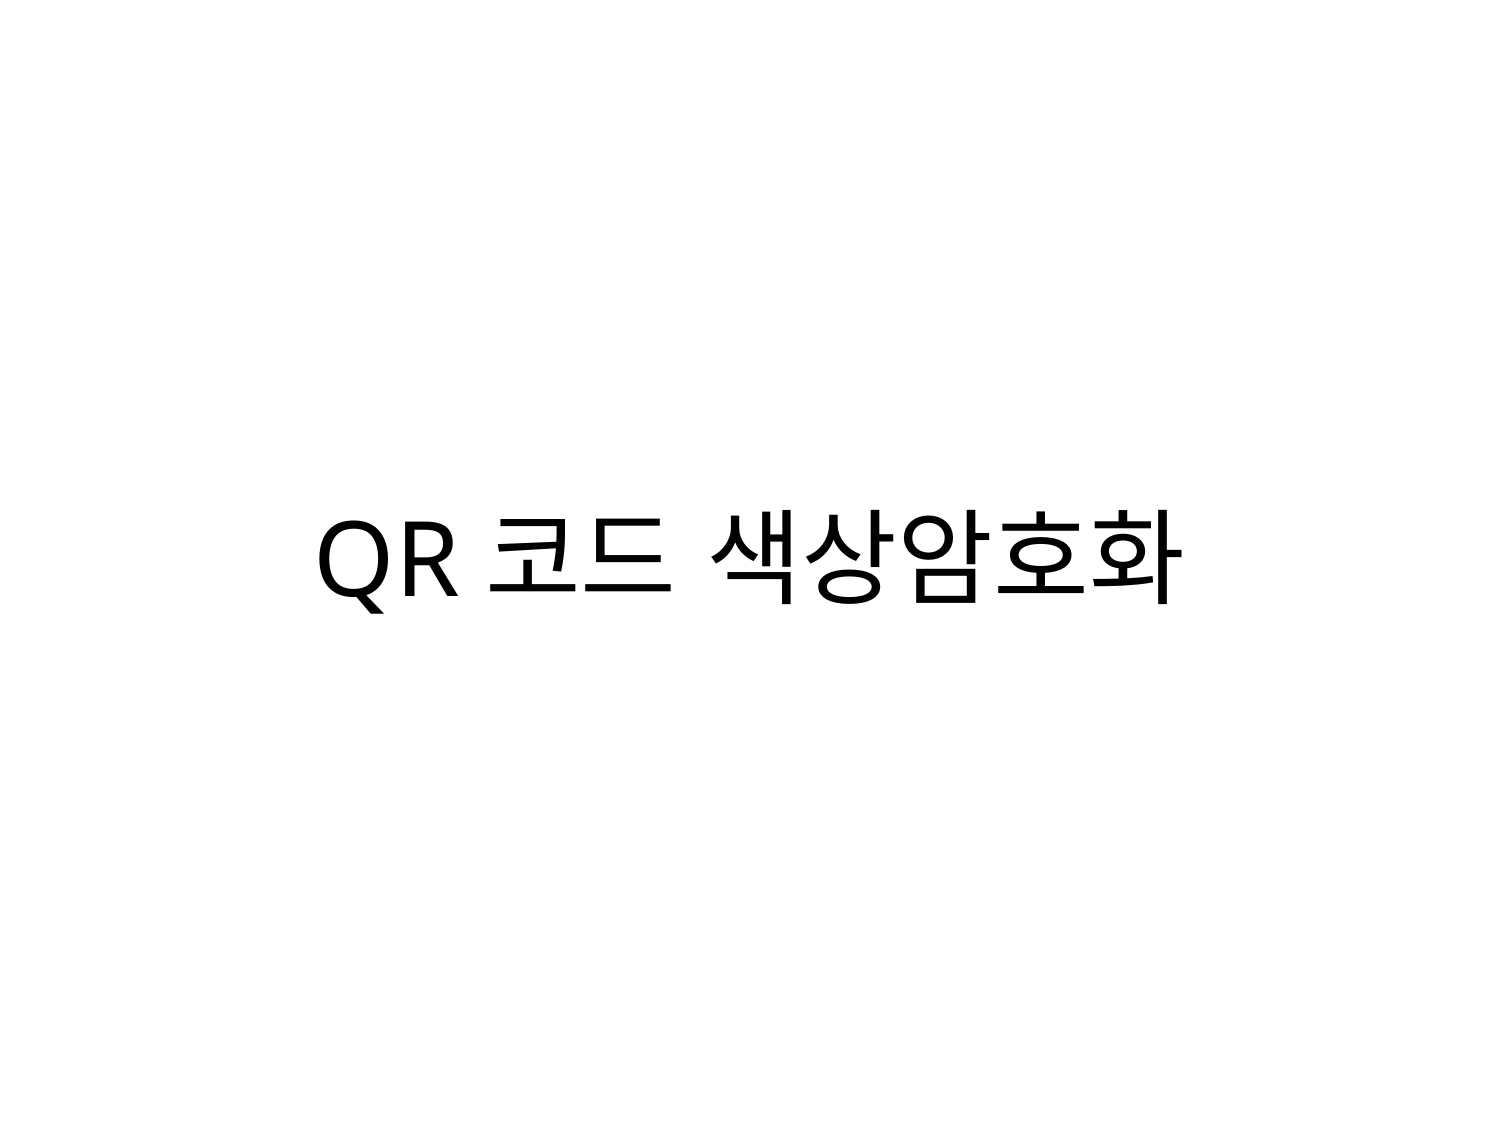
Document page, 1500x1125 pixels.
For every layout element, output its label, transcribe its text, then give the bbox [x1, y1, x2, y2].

title QR코드 색상암호화 [103, 453, 1397, 672]
